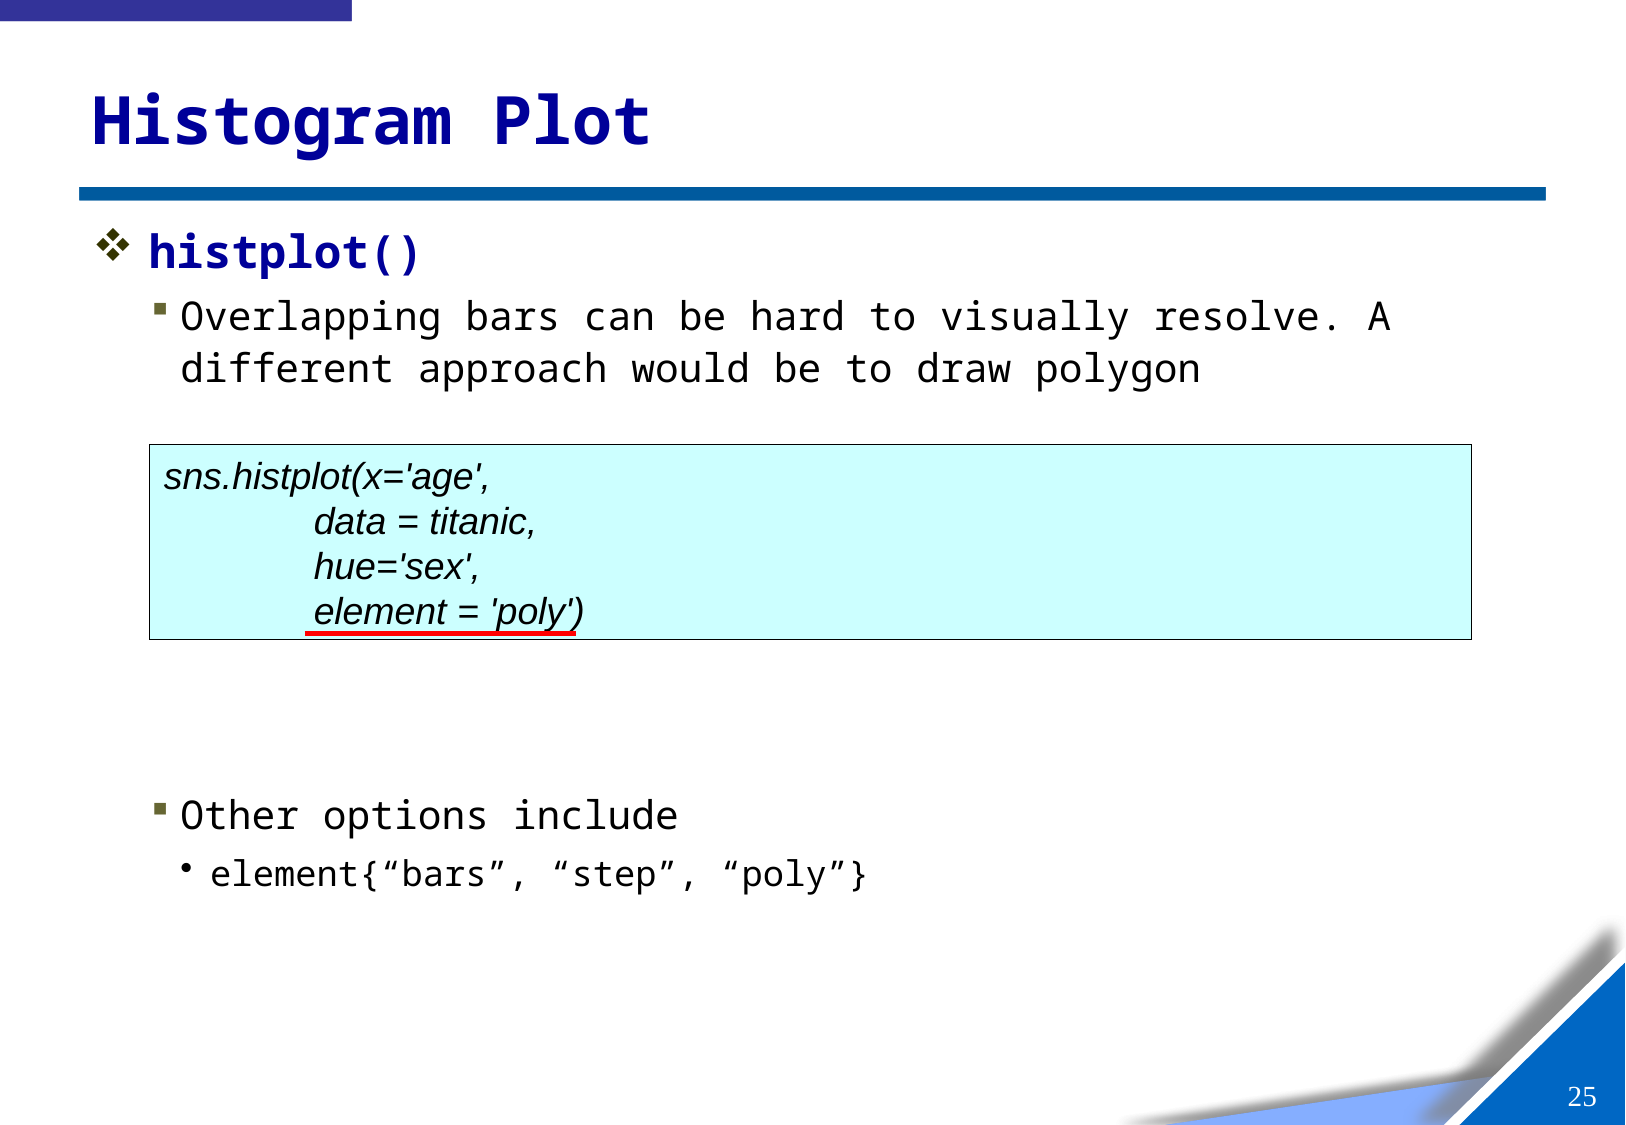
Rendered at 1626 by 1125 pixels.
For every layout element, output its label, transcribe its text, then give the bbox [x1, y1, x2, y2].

slide_number 24 [1567, 1076, 1605, 1113]
title Histogram Plot [77, 59, 1544, 177]
list histplot() Overlapping bars can be hard to visually resolve. A different approach would be to draw polygon Other options include element{“bars”, “step”, “poly”} [77, 215, 1544, 1077]
text_box sns.histplot(x='age', data = titanic, hue='sex', element = 'poly') [149, 444, 1472, 640]
